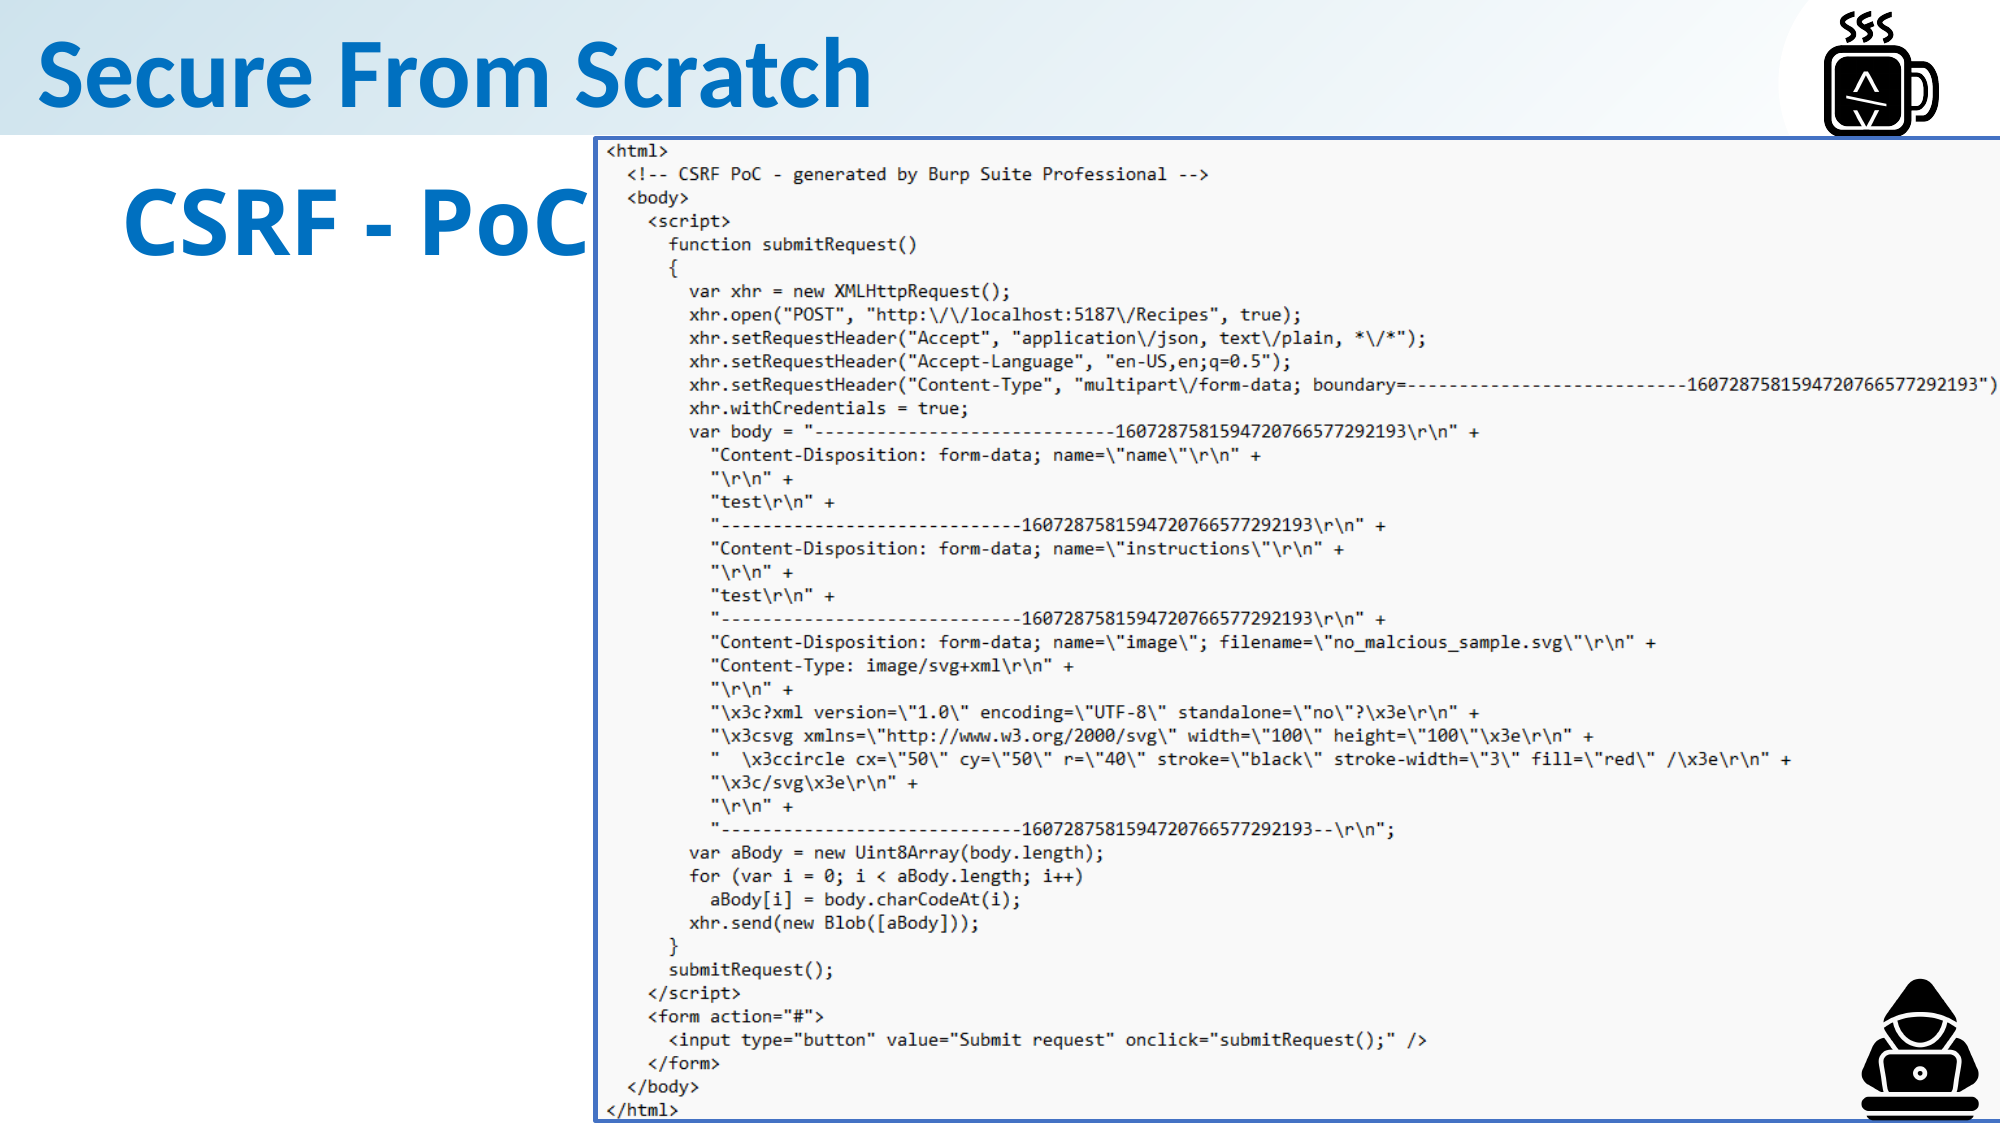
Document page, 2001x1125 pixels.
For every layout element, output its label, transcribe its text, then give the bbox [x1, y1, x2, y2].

picture [1824, 11, 1939, 136]
title CSRF - PoC [106, 156, 592, 296]
picture [597, 140, 2000, 1125]
